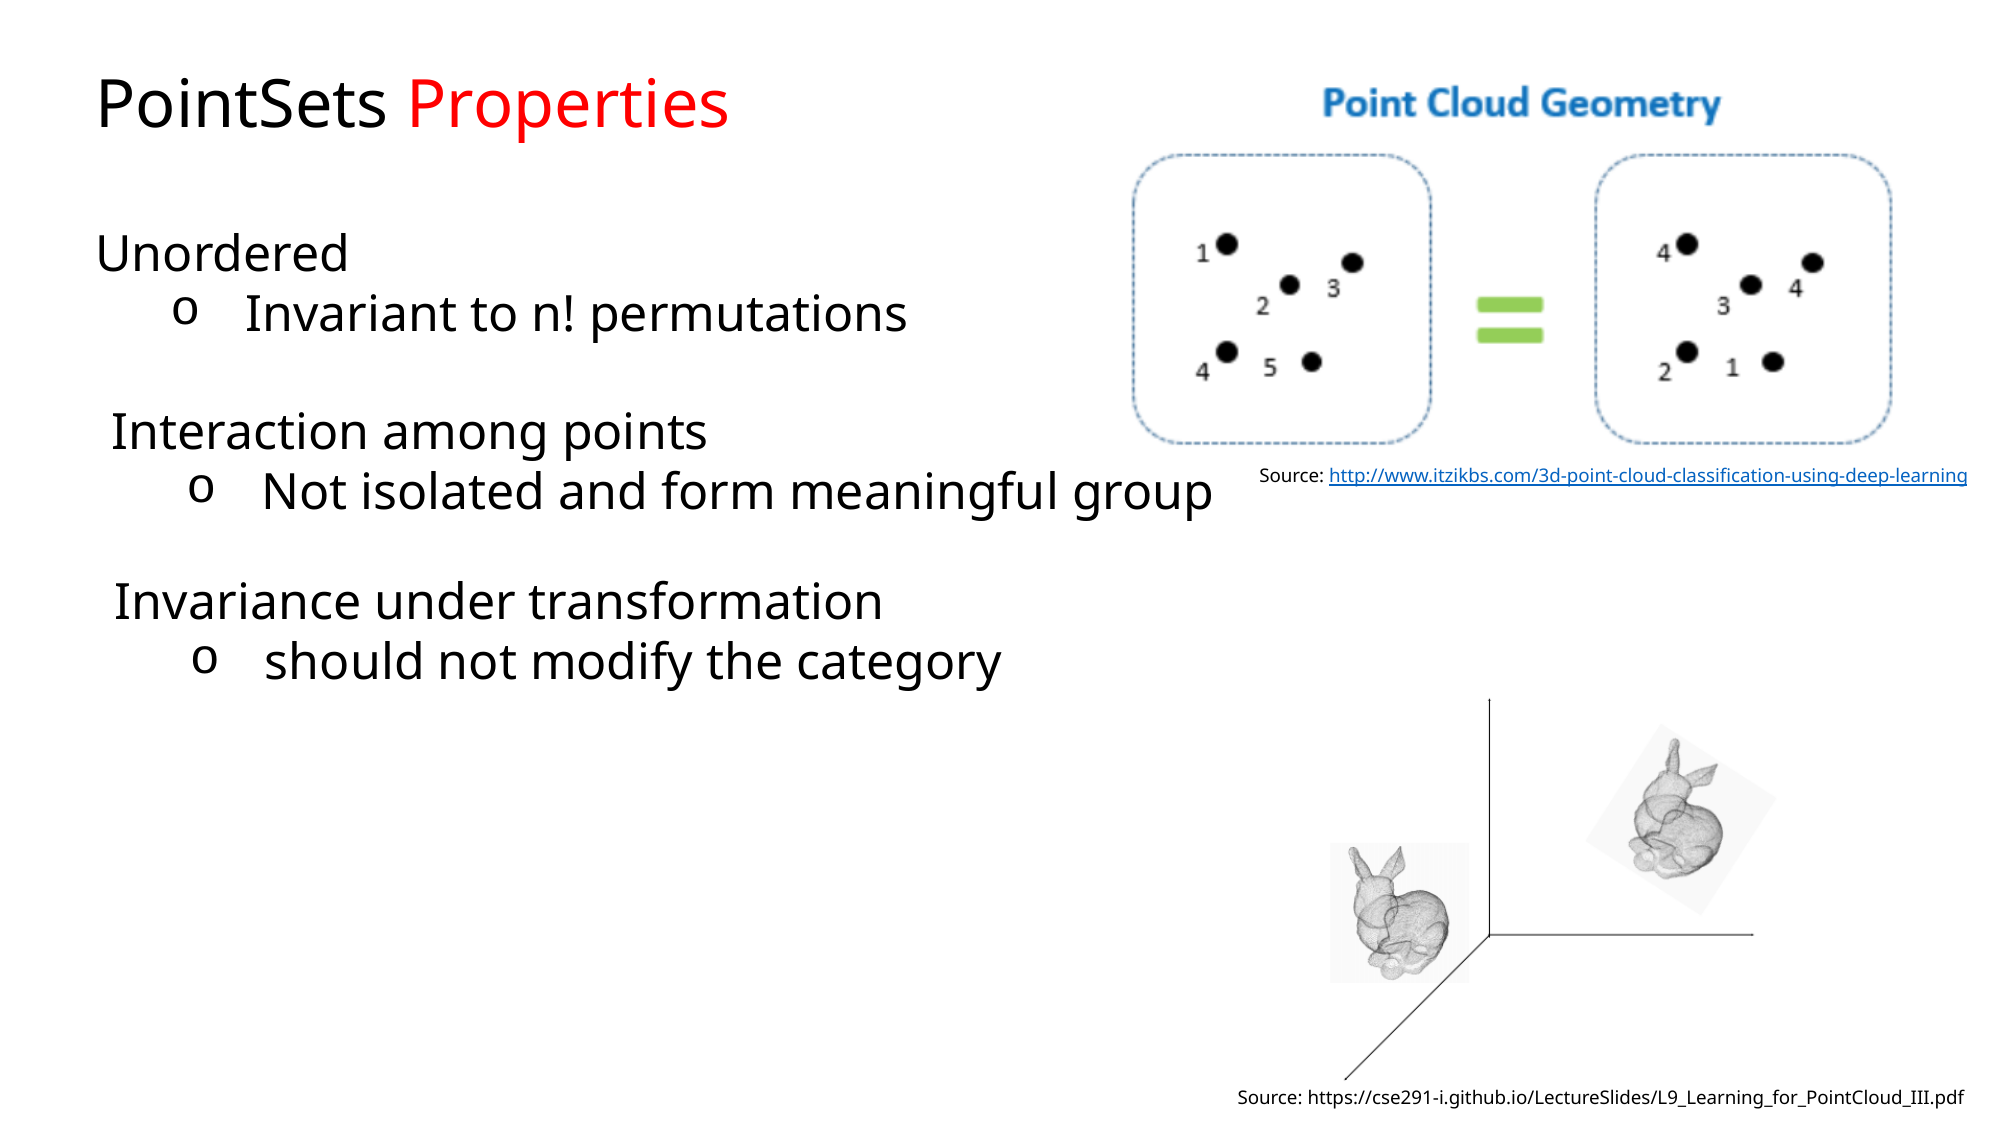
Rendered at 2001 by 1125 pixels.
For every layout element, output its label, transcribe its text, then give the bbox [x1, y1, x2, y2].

text_box PointSets Properties Unordered Invariant to n! permutations [80, 53, 1642, 409]
text_box Invariance under transformation should not modify the category [100, 562, 1018, 698]
text_box Interaction among points Not isolated and form meaningful group [96, 392, 1230, 527]
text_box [1097, 59, 2000, 495]
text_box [1200, 655, 2000, 1117]
